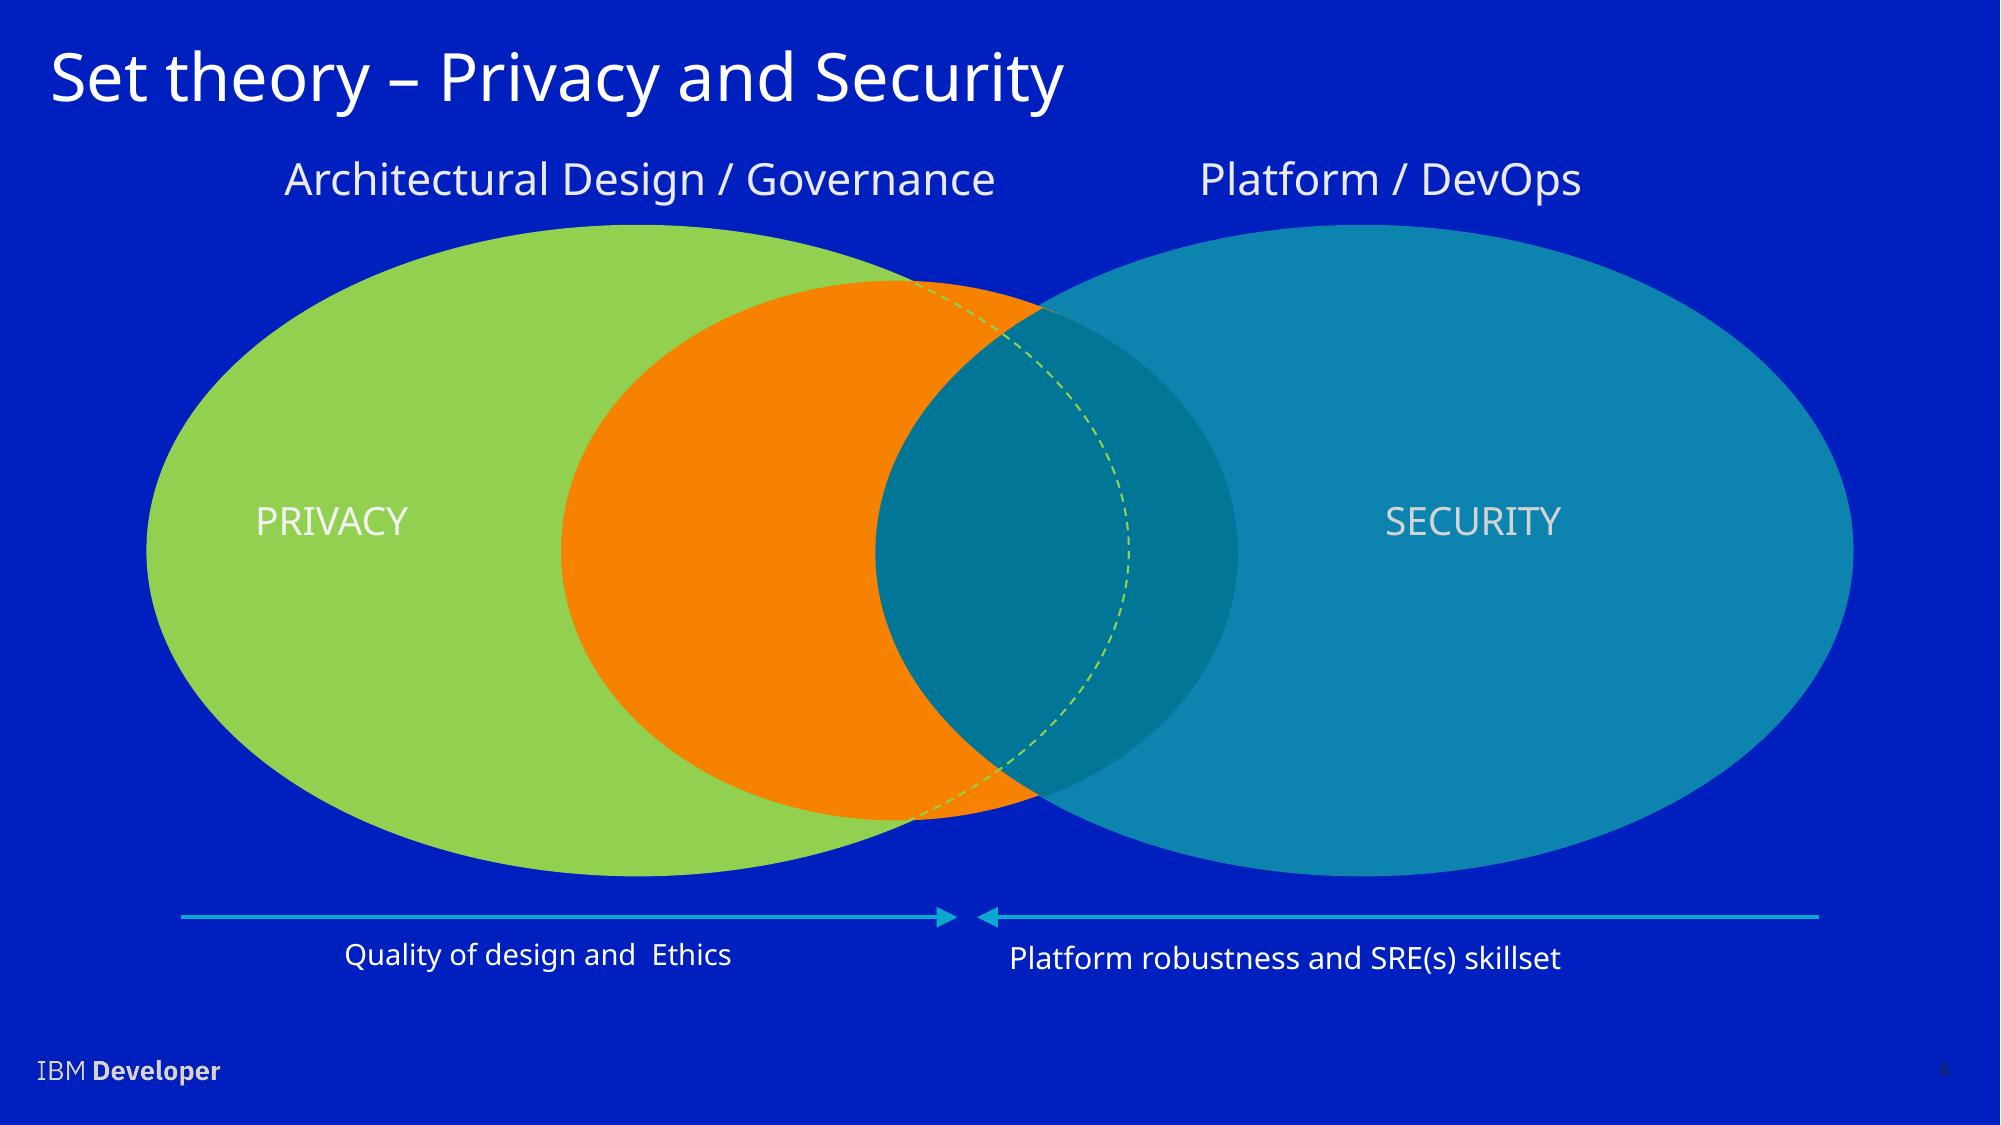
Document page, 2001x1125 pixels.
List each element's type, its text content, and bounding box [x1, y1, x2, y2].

slide_number 6 [1500, 1055, 1950, 1086]
text_box [152, 227, 1129, 874]
text_box [1000, 308, 1238, 798]
text_box SECURITY [1333, 462, 1613, 577]
text_box Architectural Design / Governance [269, 143, 1012, 212]
text_box Platform / DevOps [1184, 143, 1598, 212]
title Set theory – Privacy and Security [50, 43, 1678, 190]
text_box [910, 770, 1038, 821]
text_box [534, 209, 1025, 846]
text_box Quality of design and Ethics [0, 935, 733, 983]
text_box Platform robustness and SRE(s) skillset [1009, 938, 1741, 993]
text_box [937, 282, 1045, 333]
text_box [146, 224, 912, 877]
text_box [1039, 224, 1854, 877]
